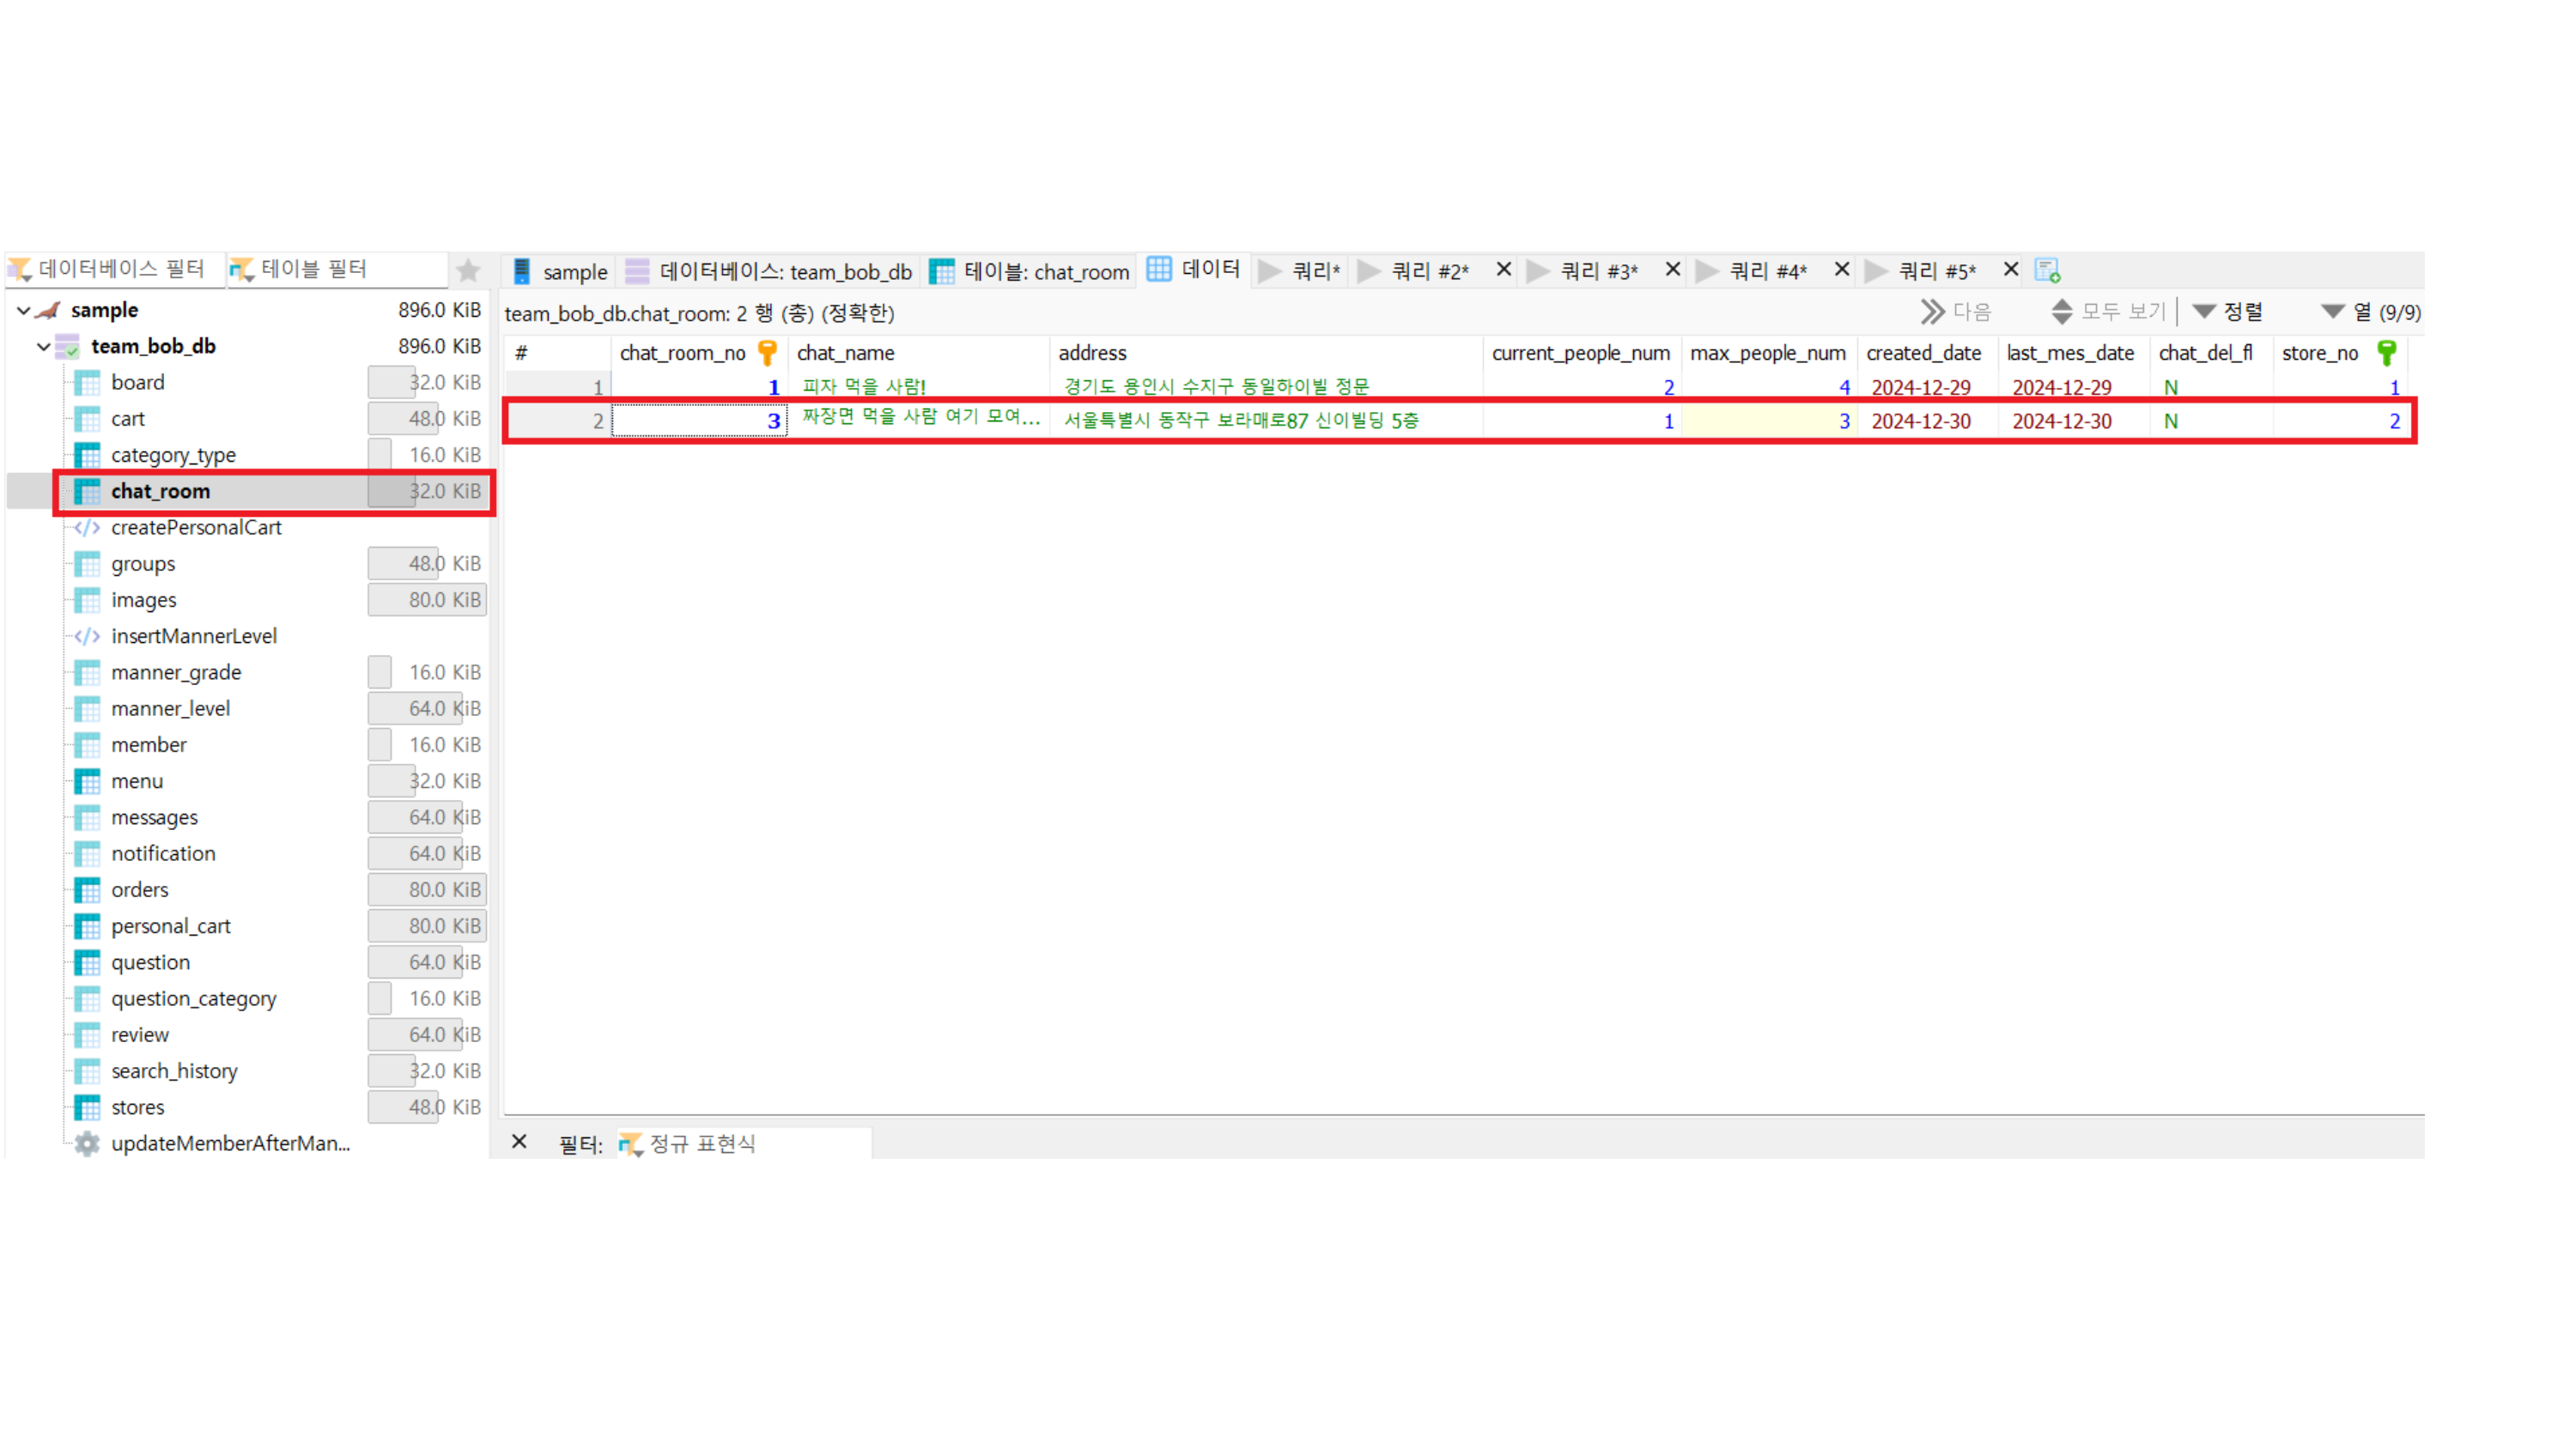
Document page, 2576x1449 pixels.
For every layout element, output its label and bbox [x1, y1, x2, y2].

picture [4, 252, 2426, 1159]
